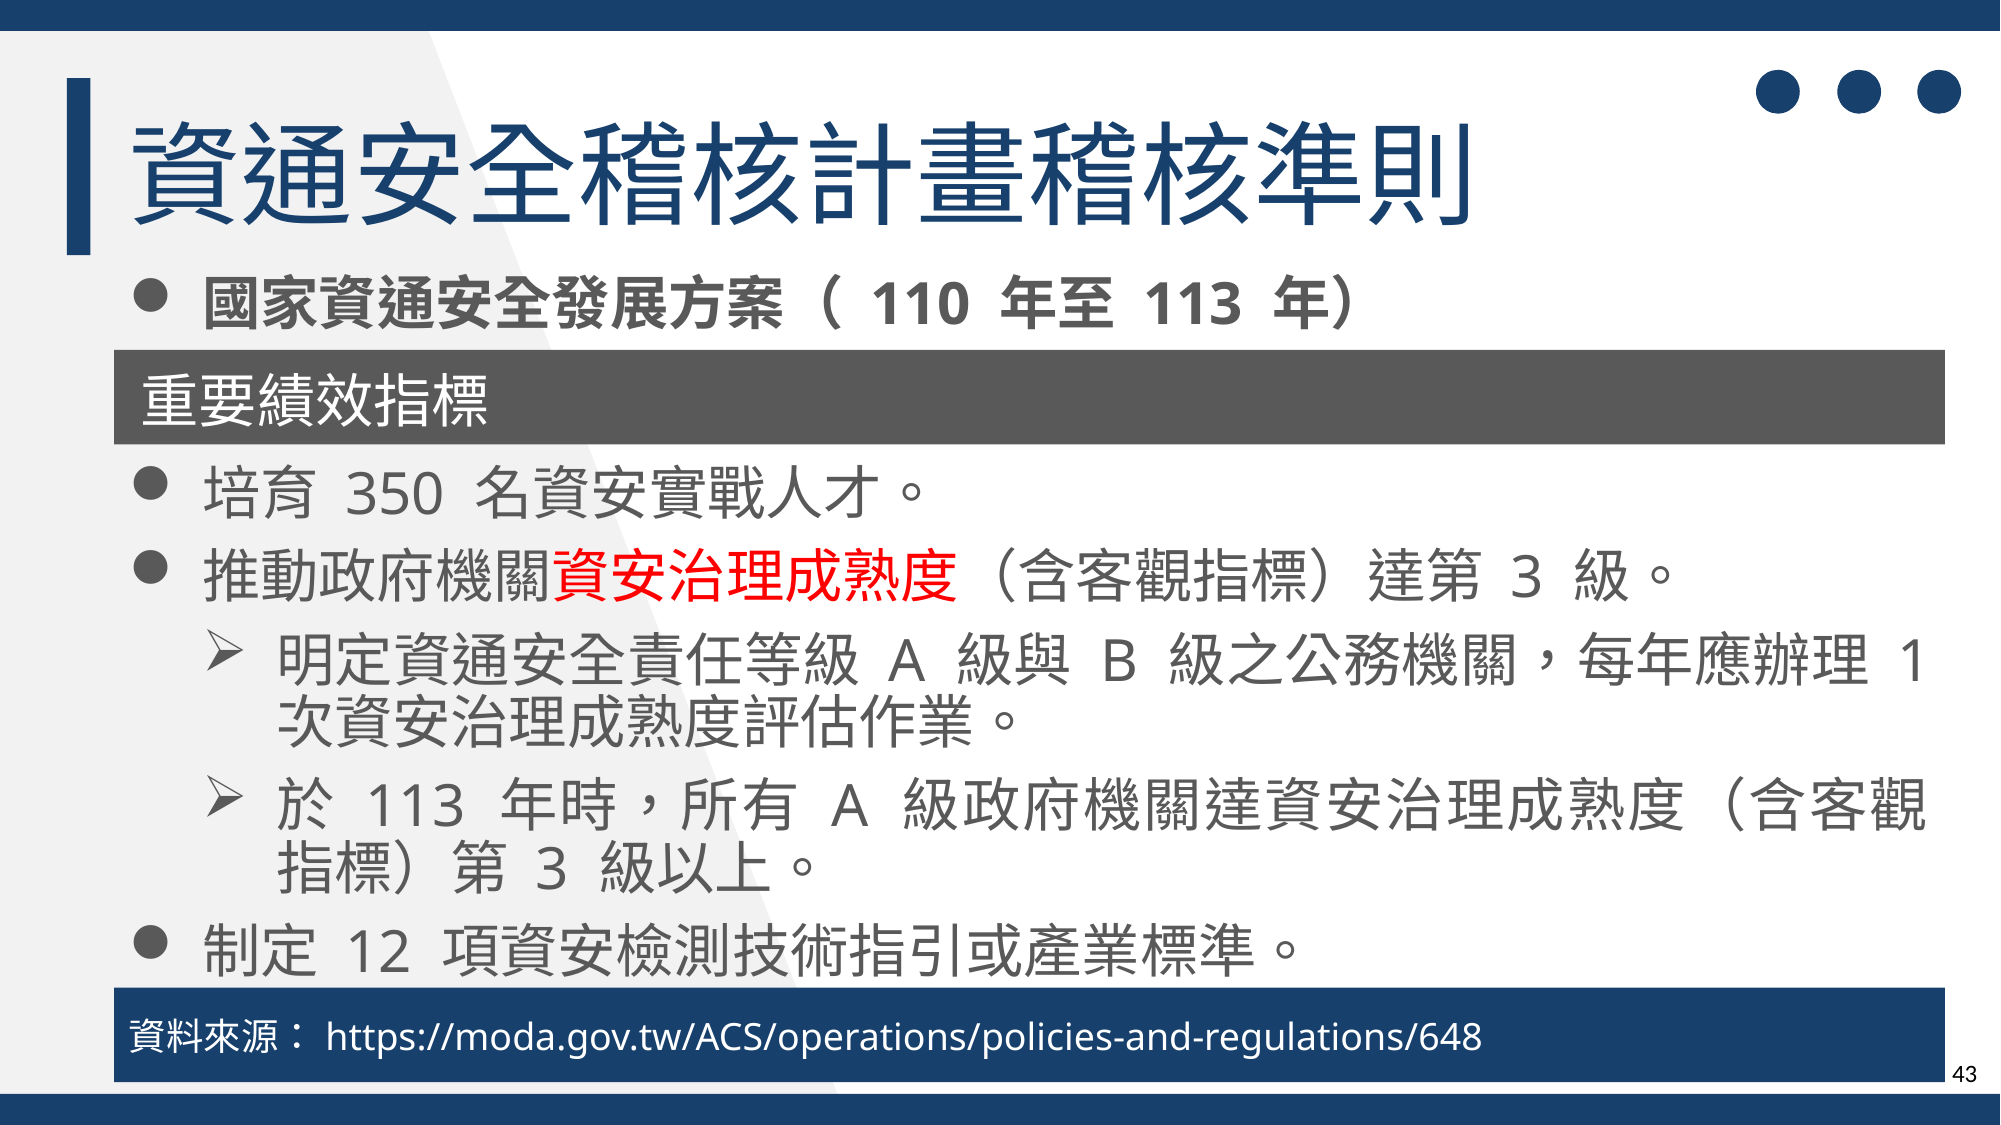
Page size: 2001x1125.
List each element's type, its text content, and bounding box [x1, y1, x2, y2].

text_box [113, 987, 1946, 1083]
text_box 資通安全稽核計畫稽核準則 [113, 96, 1839, 315]
text_box 國家資通安全發展方案（ 110 年至 113 年） [114, 267, 1957, 362]
text_box 重要績效指標 [125, 349, 800, 442]
text_box [113, 349, 1946, 445]
text_box 培育 350 名資安實戰人才。 推動政府機關資安治理成熟度（含客觀指標）達第 3 級。 明定資通安全責任等級 A 級與 B 級之公務機關，每年應辦理 1 次資安治理成熟度評估作業。 於 113 年時，所有 A 級政府機關達資安治理成熟度（含客觀 指標）第 3 級以上。 制定 12 項資安檢測技術指引或產業標準。 [114, 456, 1945, 1035]
text_box 資料來源：https://moda.gov.tw/ACS/operations/policies-and-regulations/648 [114, 1035, 1863, 1065]
